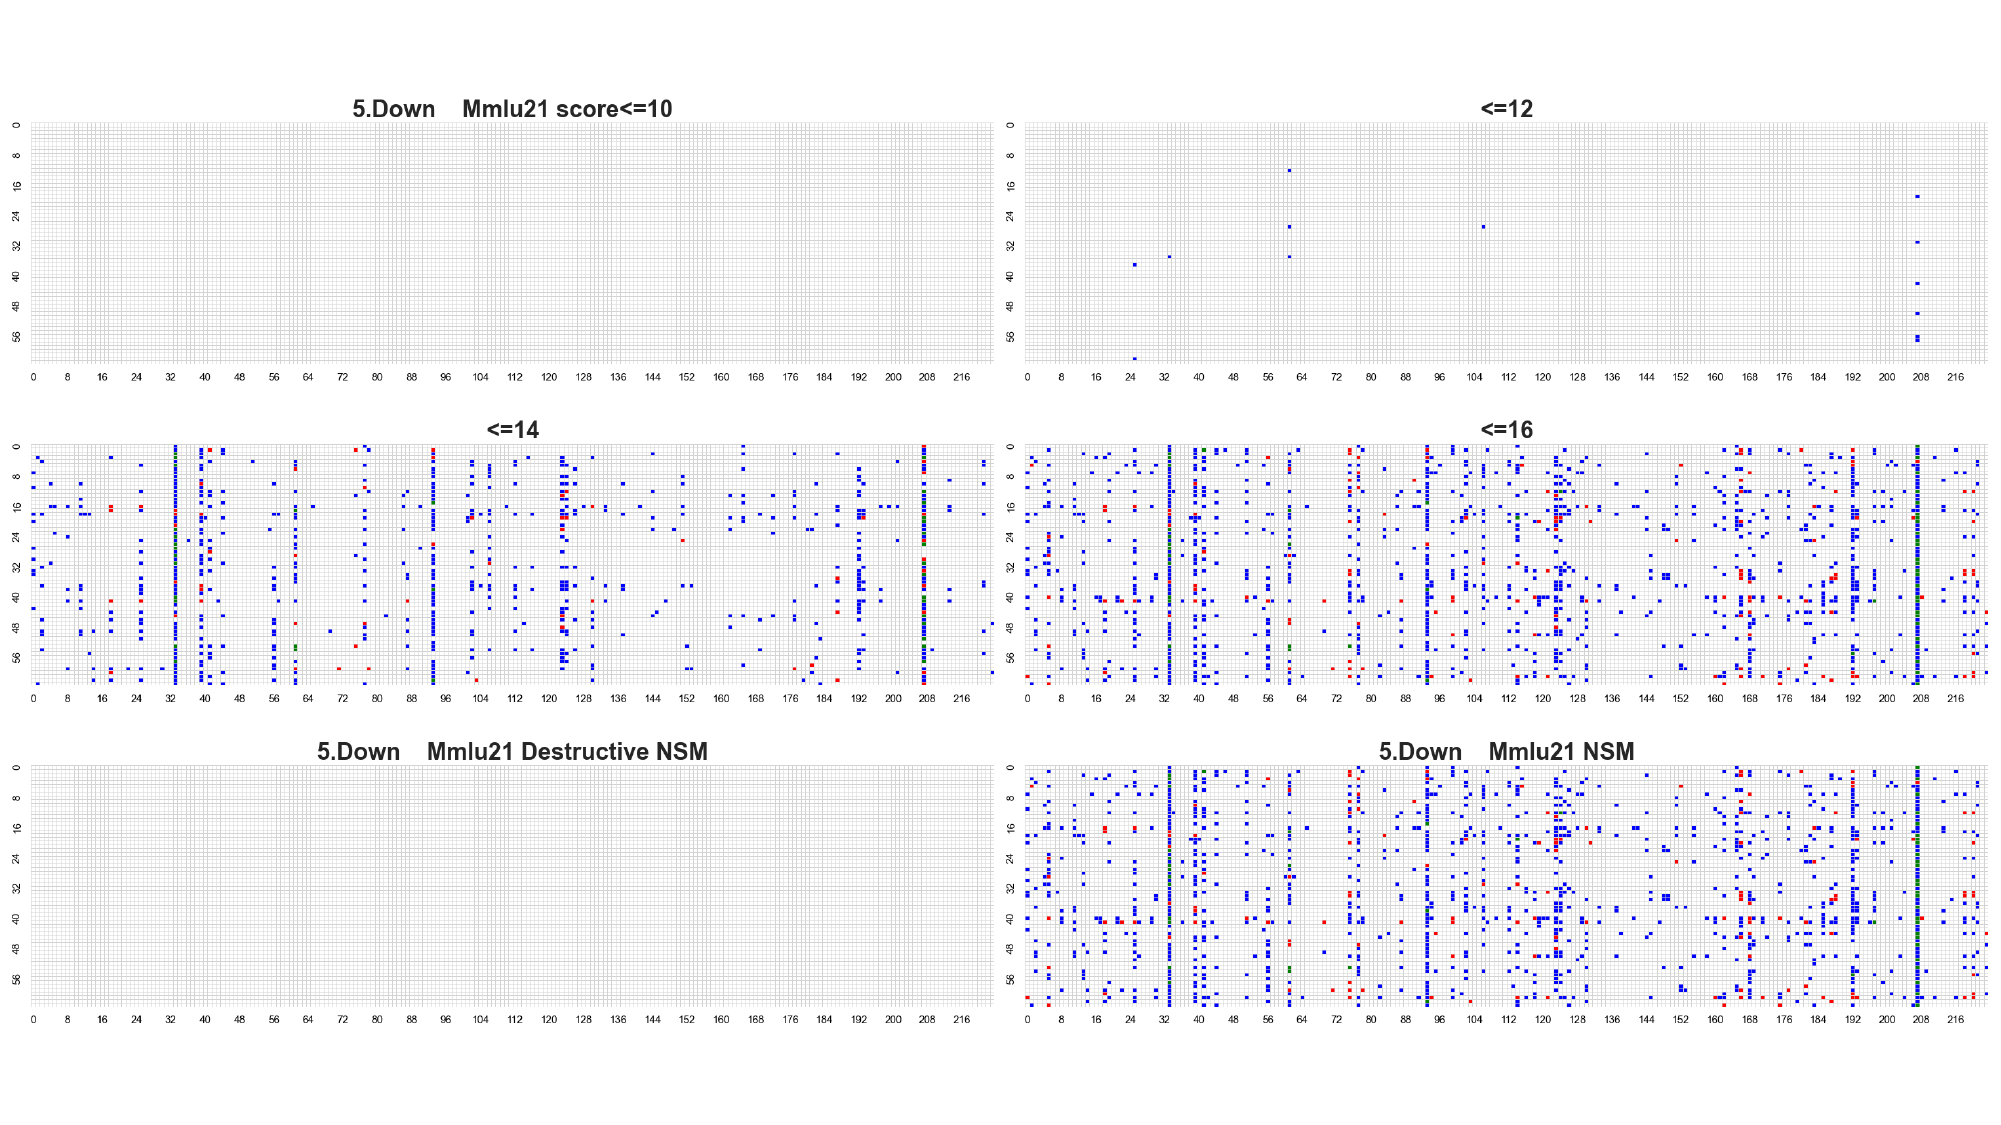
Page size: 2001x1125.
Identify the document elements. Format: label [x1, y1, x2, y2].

picture [0, 87, 2000, 1037]
